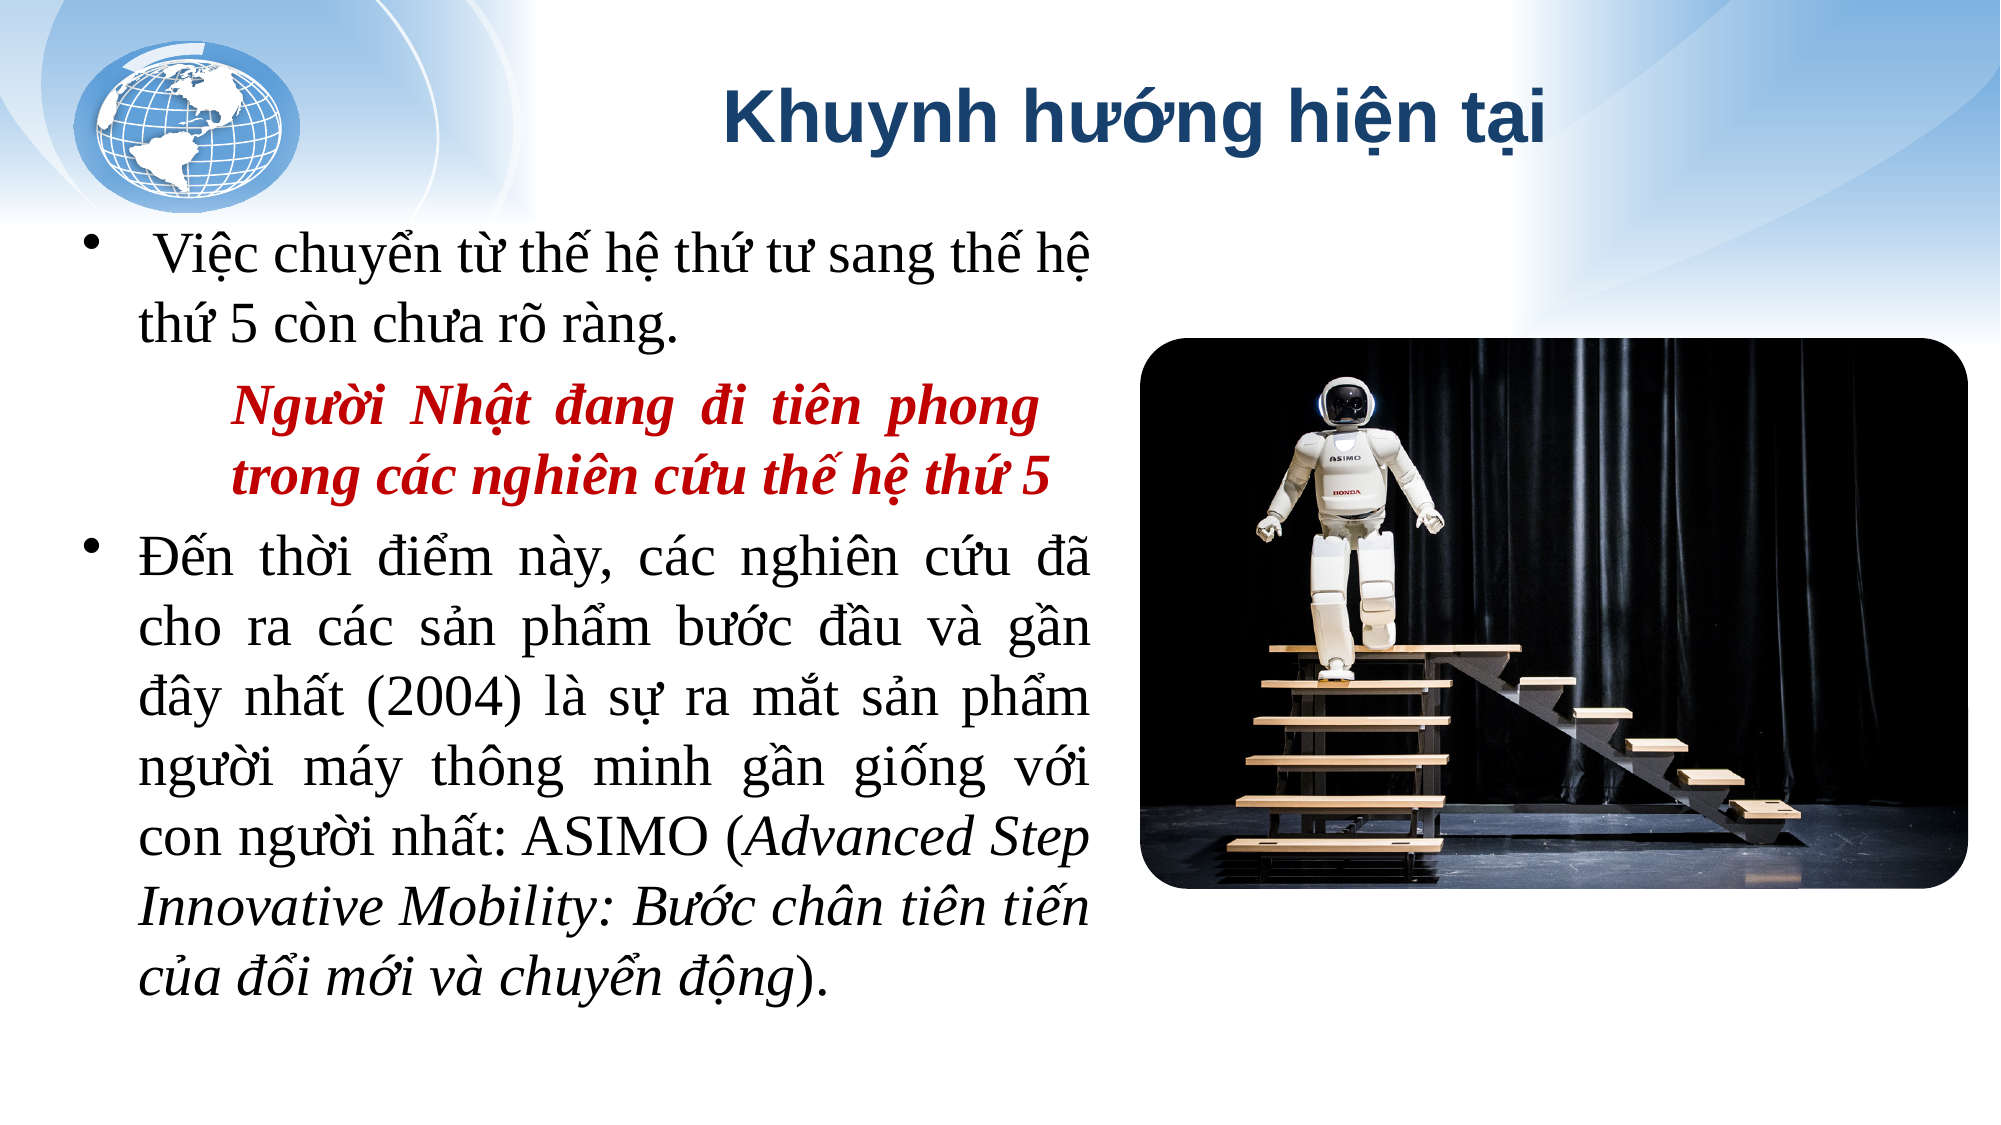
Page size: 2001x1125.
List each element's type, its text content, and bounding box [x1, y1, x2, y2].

picture [1139, 337, 1969, 889]
title Khuynh hướng hiện tại [350, 19, 1922, 207]
list Việc chuyển từ thế hệ thứ tư sang thế hệ thứ 5 còn chưa rõ ràng. Người Nhật đang đi tiên phong trong các nghiên cứu thế hệ thứ 5 Đến thời điểm này, các nghiên cứu đã cho ra các sản phẩm bước đầu và gần đây nhất (2004) là sự ra mắt sản phẩm người máy thông minh gần giống với con người nhất: ASIMO (Advanced Step Innovative Mobility: Bước chân tiên tiến của đổi mới và chuyển động). [66, 206, 1107, 845]
